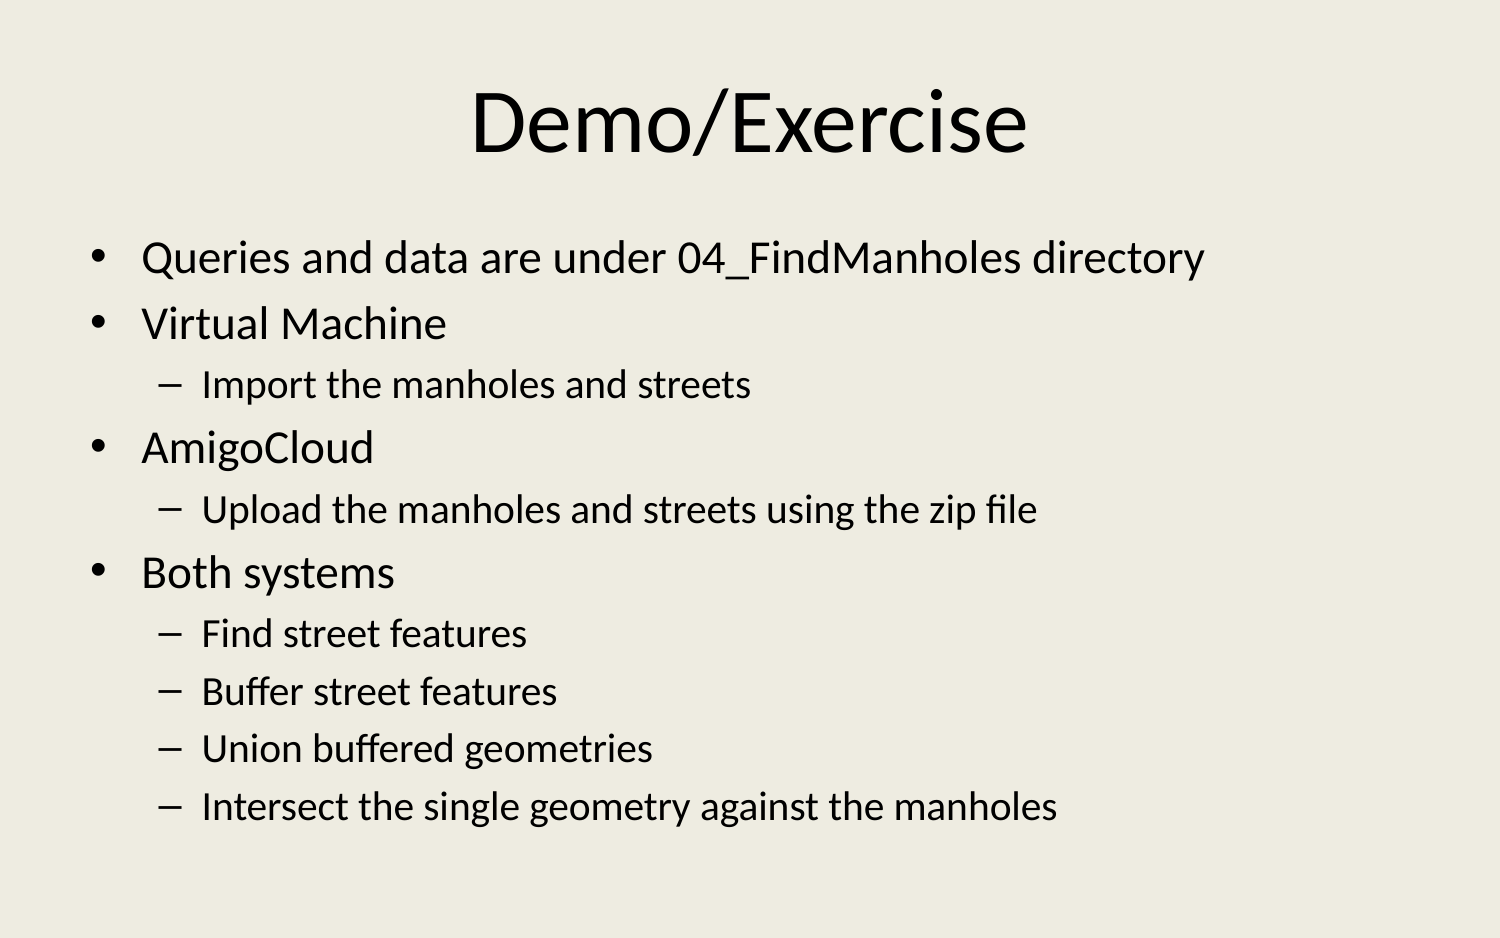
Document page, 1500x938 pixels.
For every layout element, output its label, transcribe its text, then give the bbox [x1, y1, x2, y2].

title Demo/Exercise [75, 37, 1425, 194]
list Queries and data are under 04_FindManholes directory Virtual Machine Import the manholes and streets AmigoCloud Upload the manholes and streets using the zip file Both systems Find street features Buffer street features Union buffered geometries Intersect the single geometry against the manholes [75, 218, 1425, 838]
